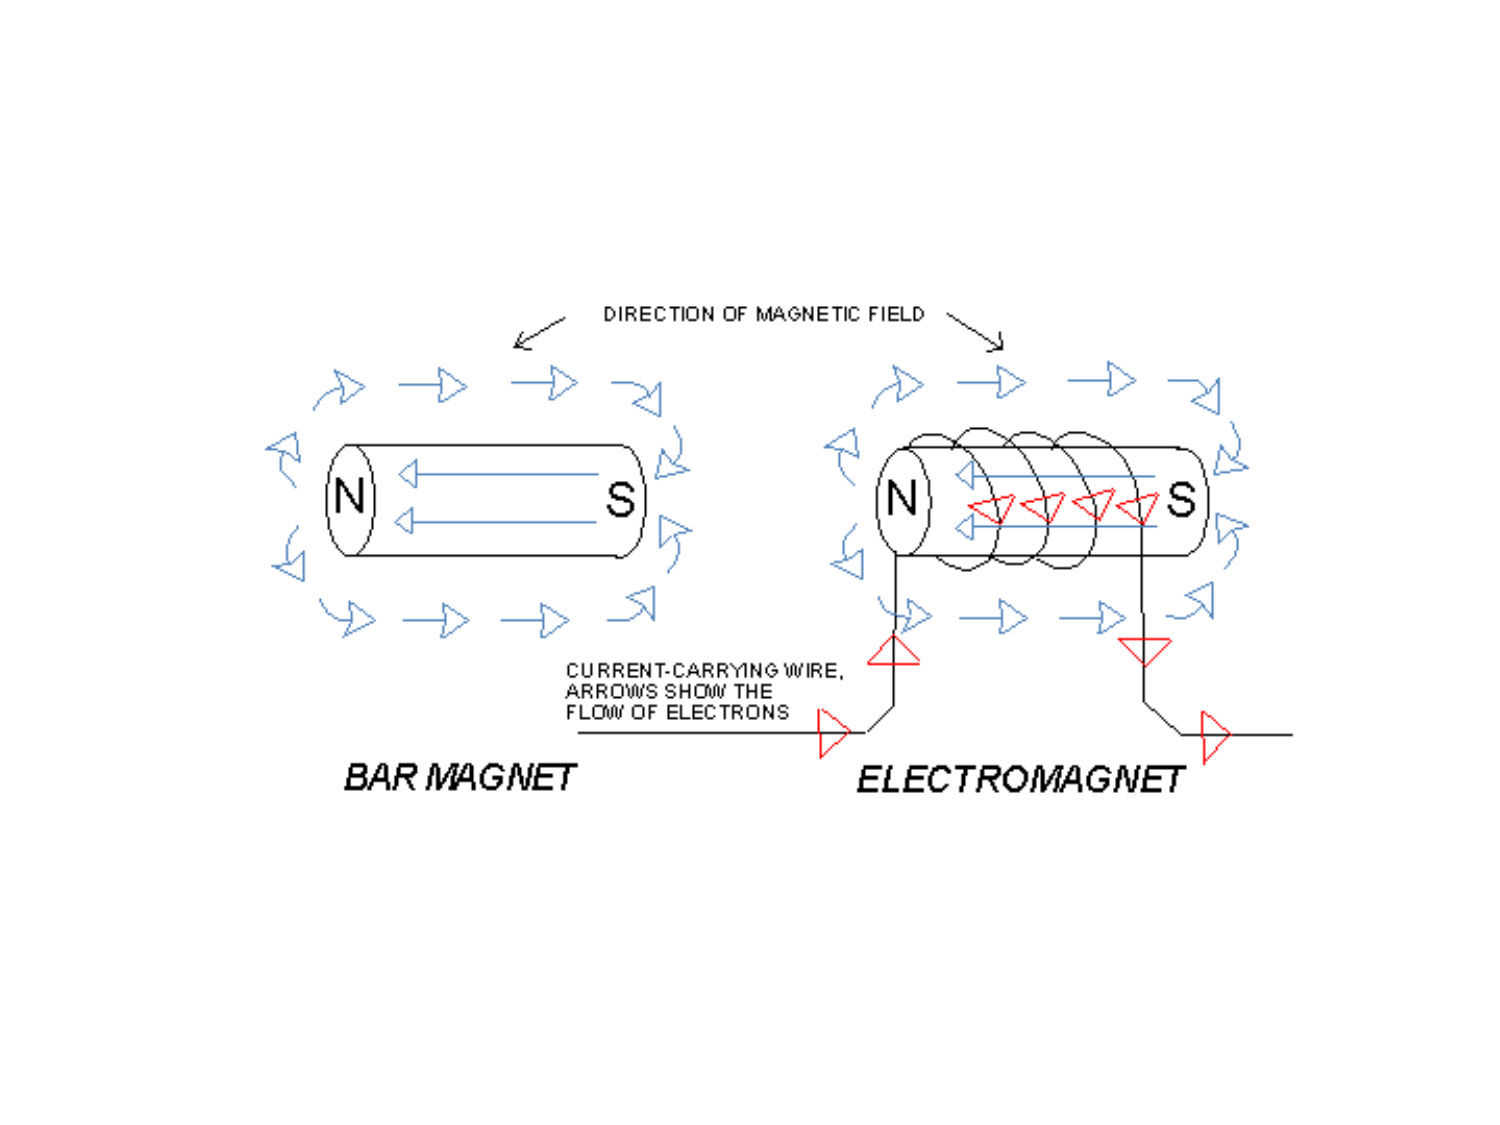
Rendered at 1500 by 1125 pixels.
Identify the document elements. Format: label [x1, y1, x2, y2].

picture [249, 232, 1310, 821]
